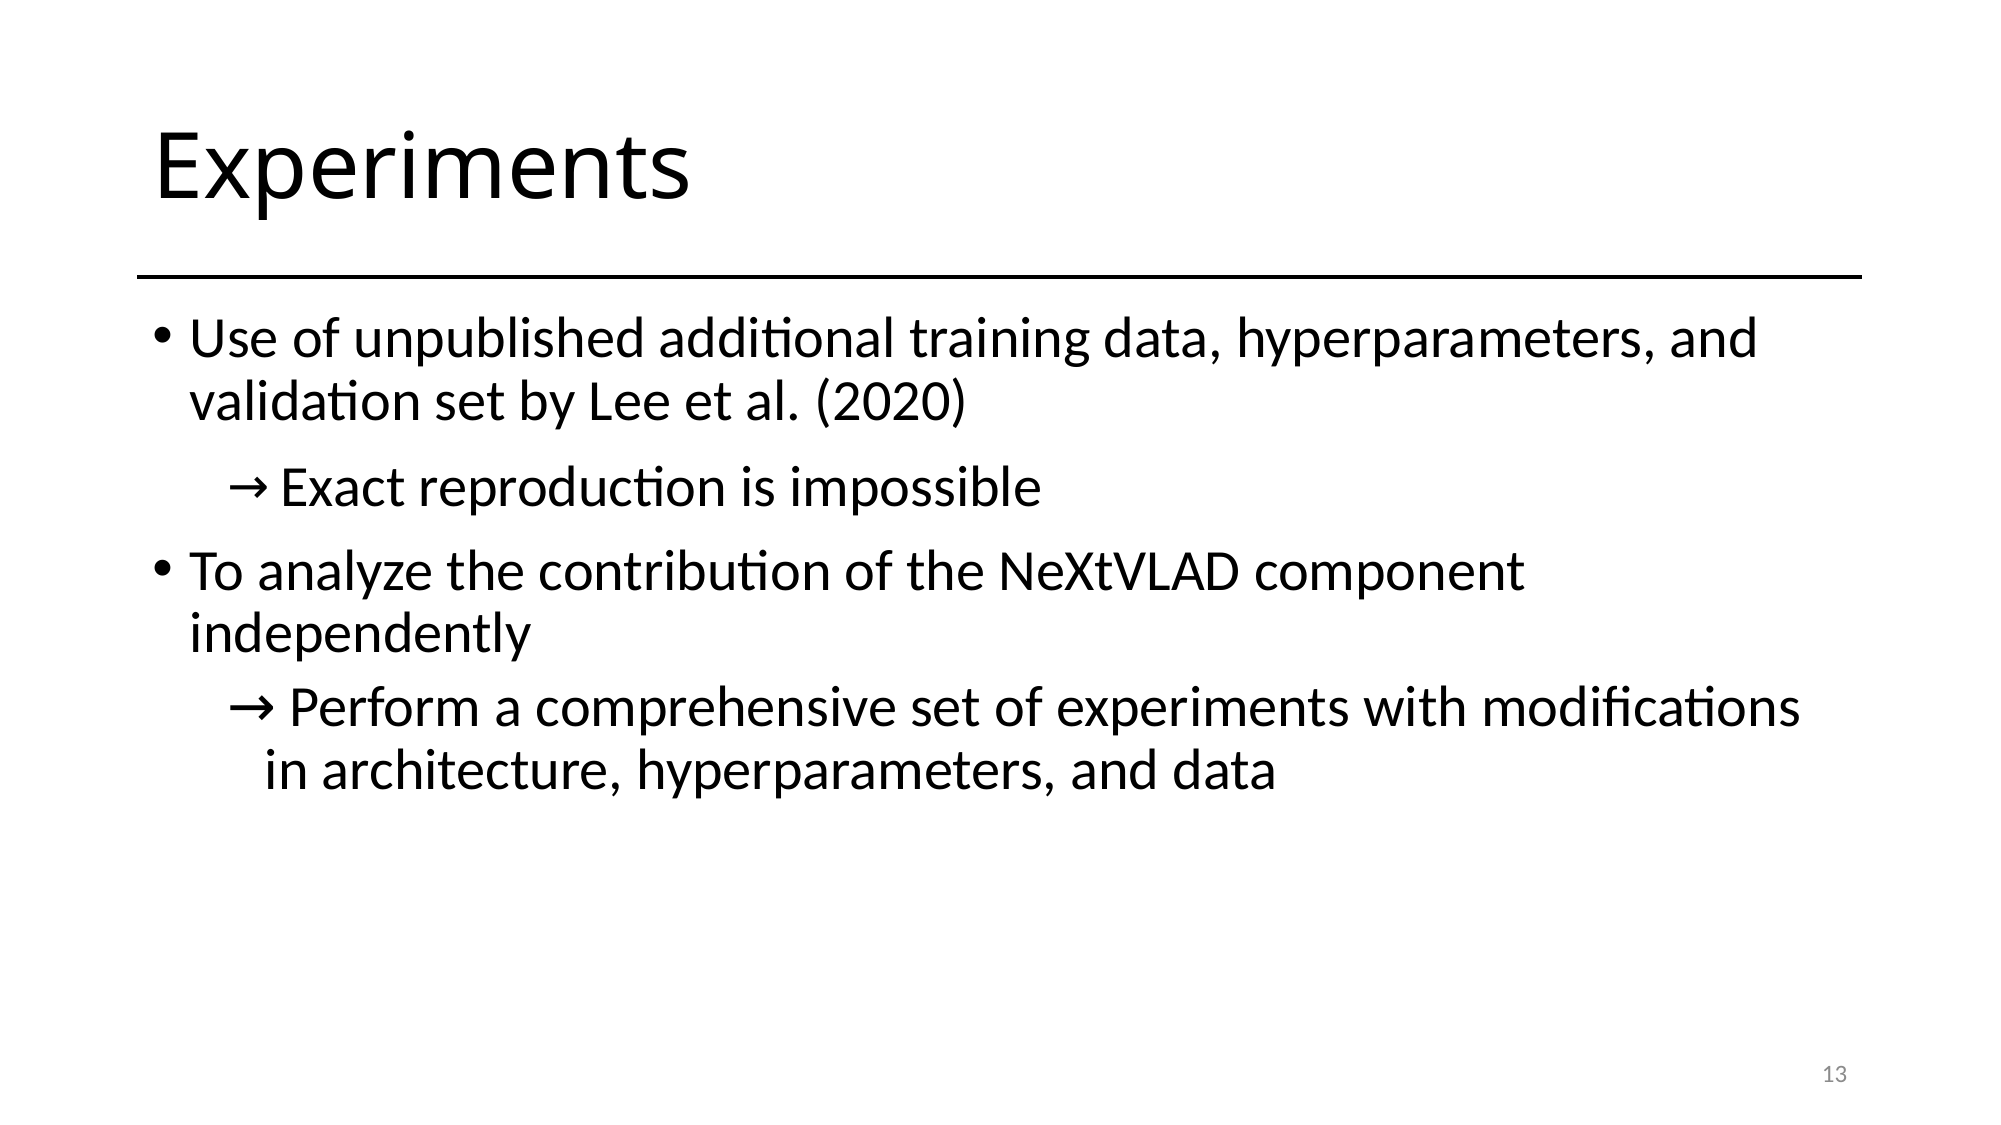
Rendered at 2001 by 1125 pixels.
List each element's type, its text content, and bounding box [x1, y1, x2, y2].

title Experiments [137, 59, 1863, 278]
list Use of unpublished additional training data, hyperparameters, and validation set by Lee et al. (2020) Exact reproduction is impossible To analyze the contribution of the NeXtVLAD component independently Perform a comprehensive set of experiments with modifications in architecture, hyperparameters, and data [137, 299, 1863, 1014]
slide_number 12 [1412, 1042, 1863, 1103]
